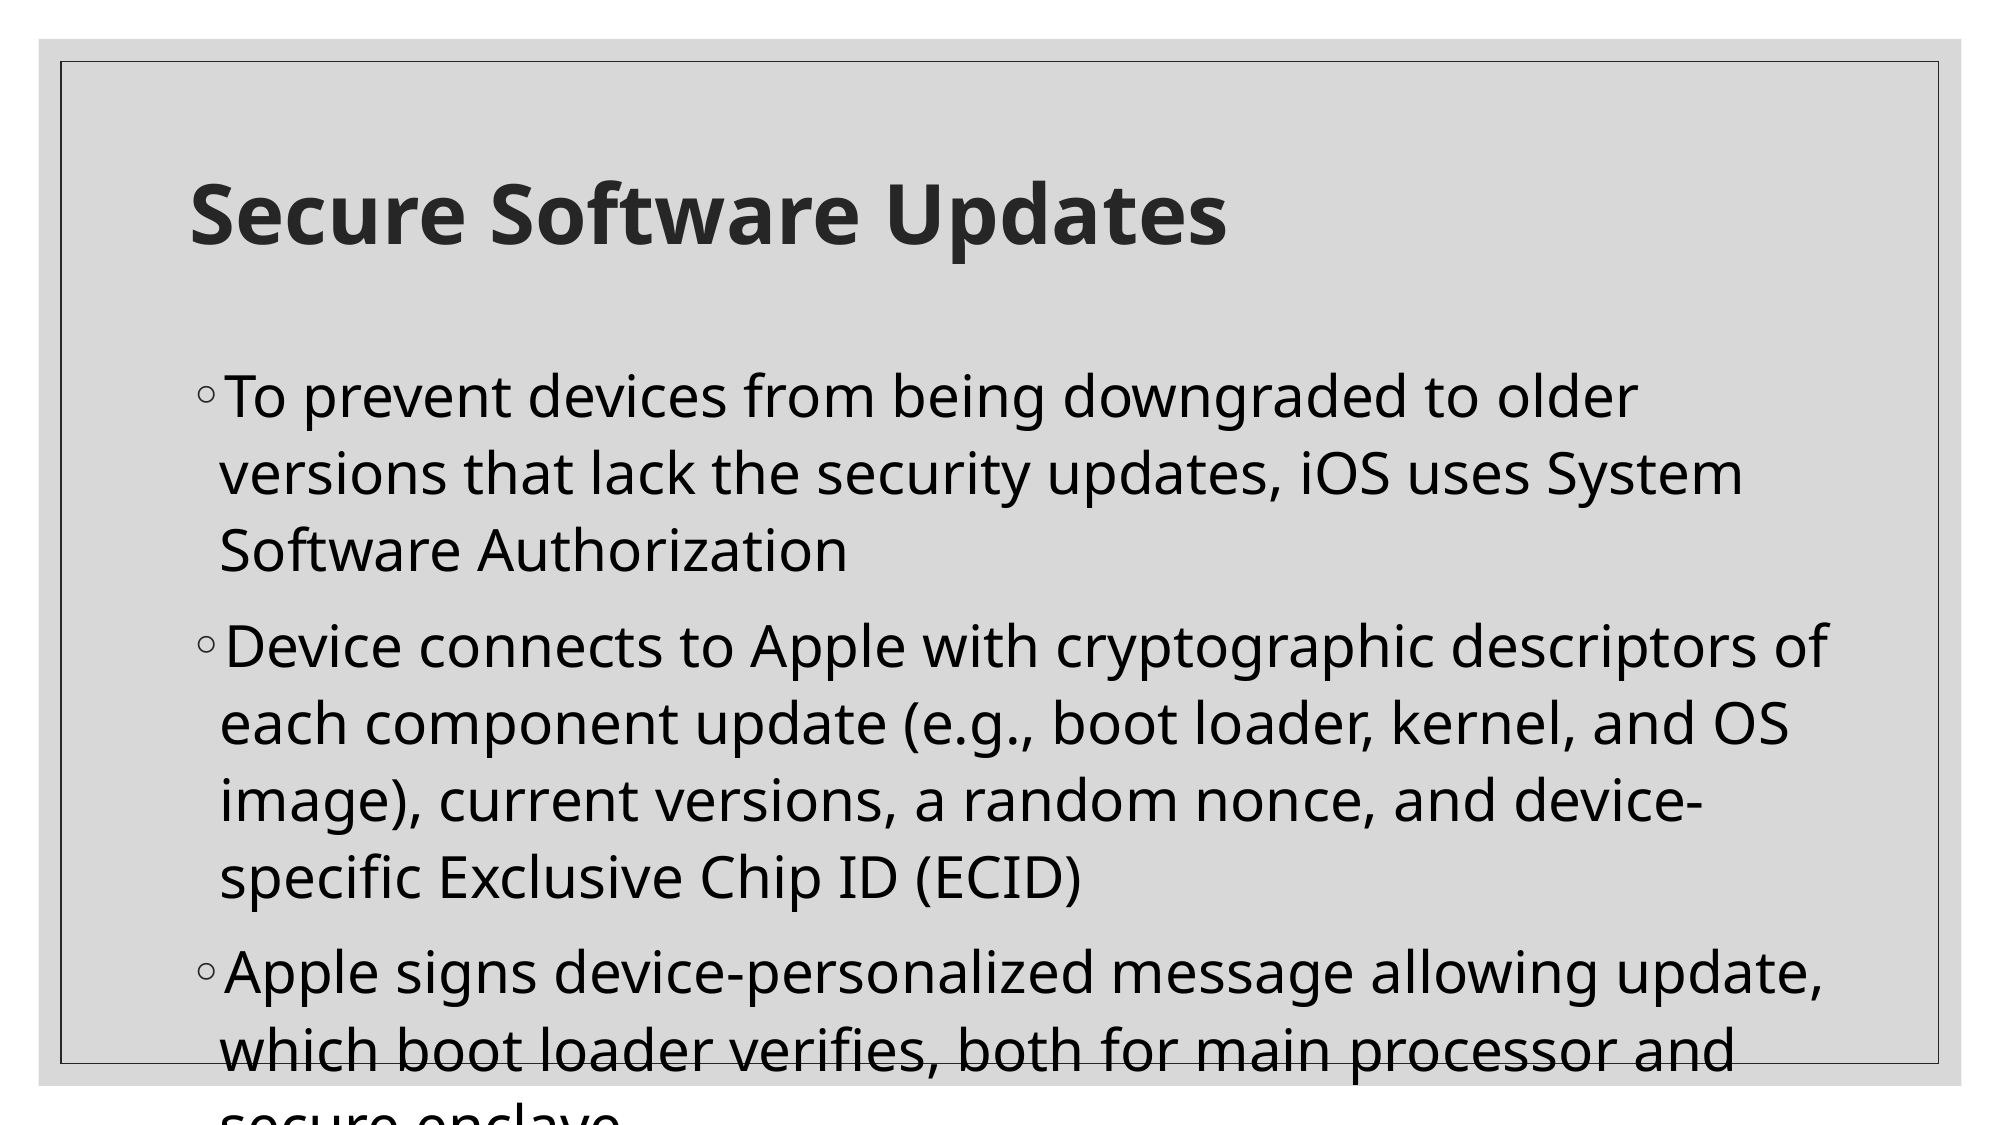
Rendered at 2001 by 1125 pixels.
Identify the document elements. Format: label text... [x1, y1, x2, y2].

title Secure Software Updates [174, 105, 1825, 331]
list To prevent devices from being downgraded to older versions that lack the security updates, iOS uses System Software Authorization Device connects to Apple with cryptographic descriptors of each component update (e.g., boot loader, kernel, and OS image), current versions, a random nonce, and device-specific Exclusive Chip ID (ECID) Apple signs device-personalized message allowing update, which boot loader verifies, both for main processor and secure enclave [174, 345, 1891, 1020]
